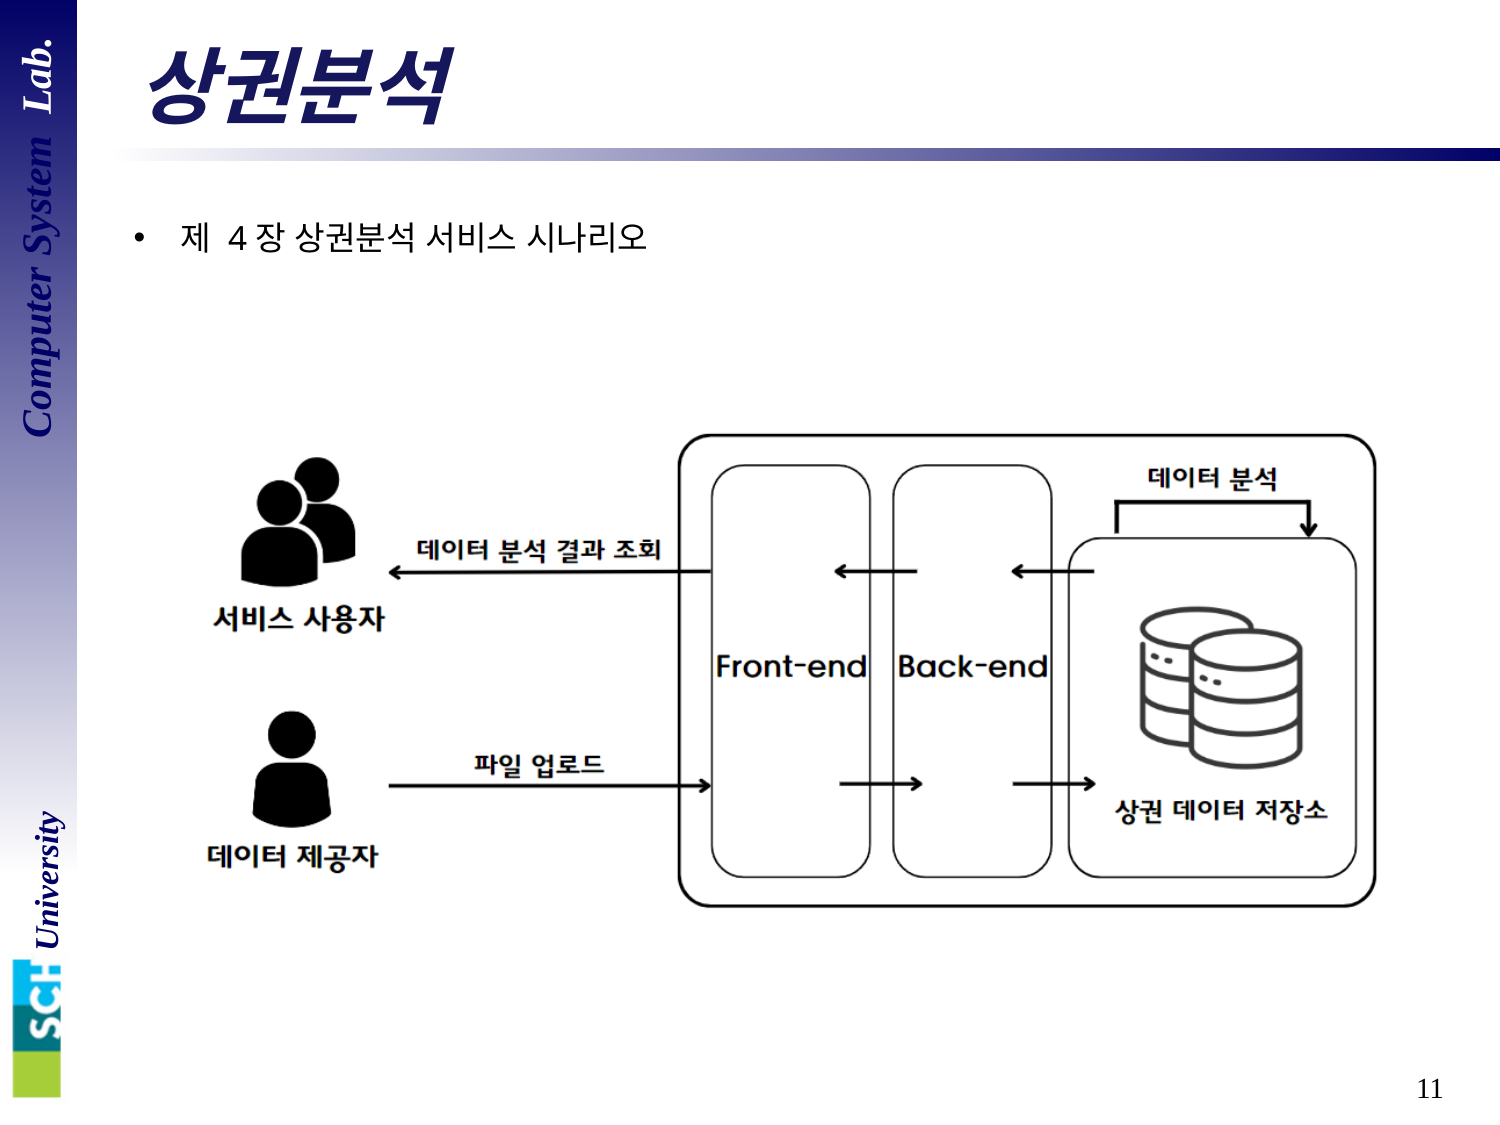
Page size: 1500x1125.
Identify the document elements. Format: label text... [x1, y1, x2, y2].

picture [194, 420, 1389, 929]
text_box 제 4장 상권분석 서비스 시나리오 [118, 196, 1457, 259]
title 상권분석 [123, 25, 1460, 143]
picture [5, 952, 69, 1104]
